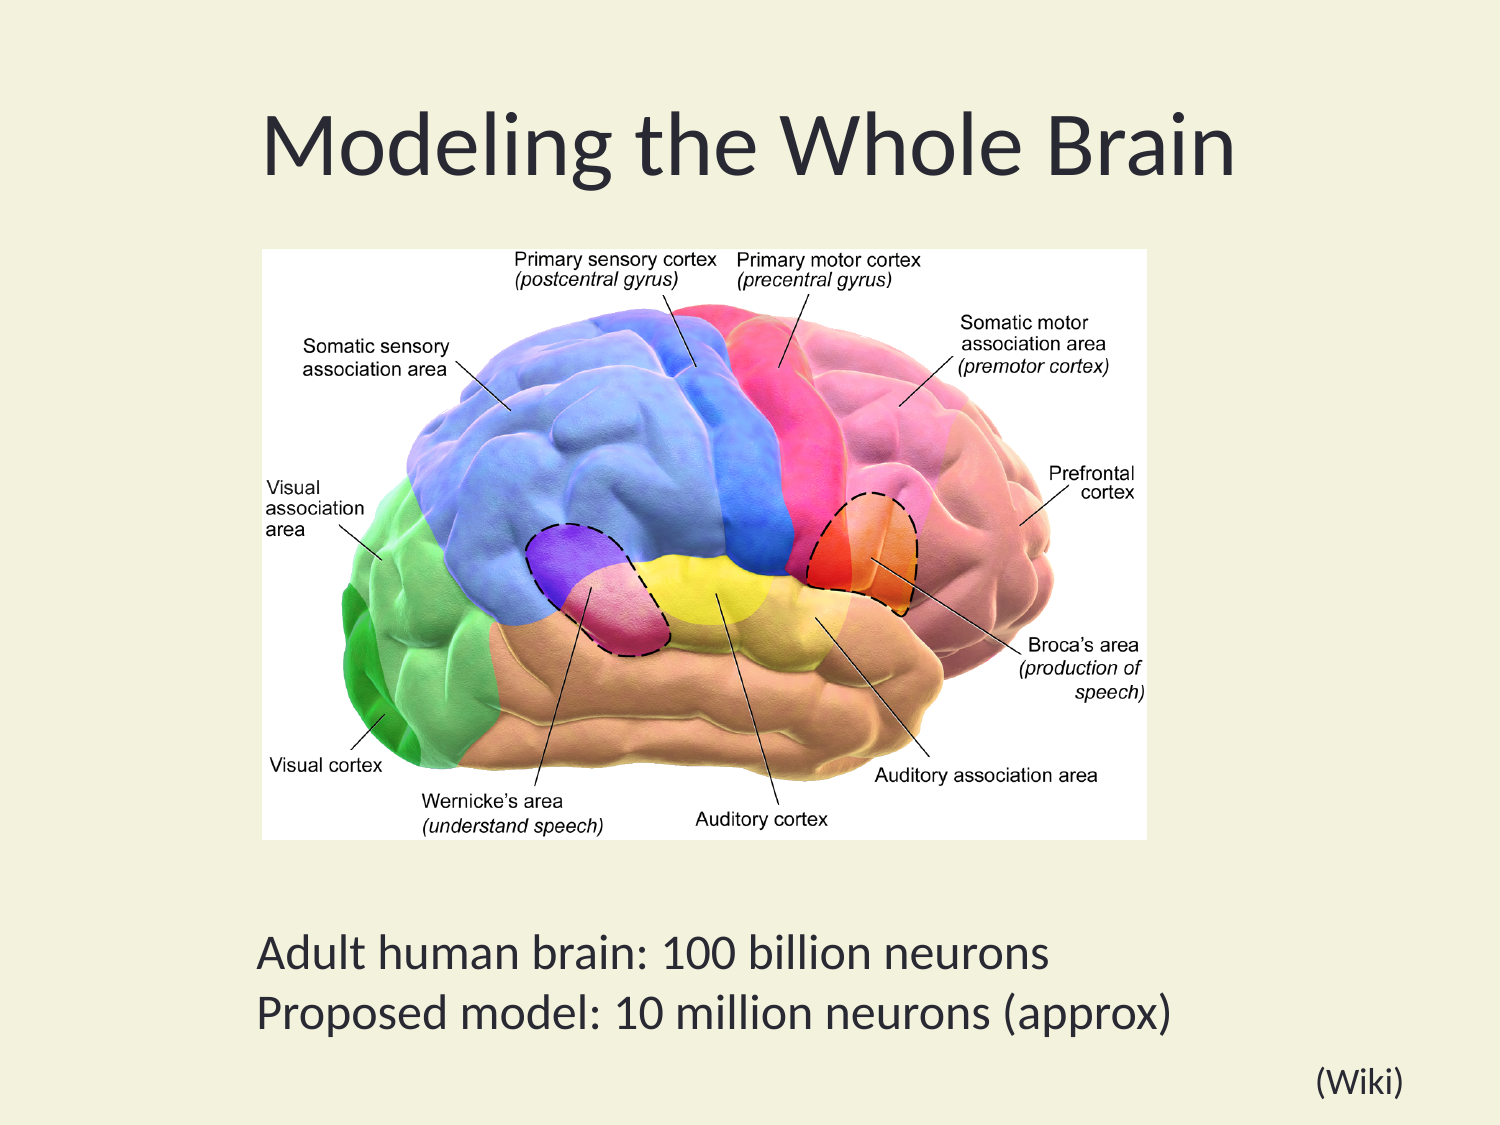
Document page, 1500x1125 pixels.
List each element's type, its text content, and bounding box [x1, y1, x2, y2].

picture [262, 249, 1147, 840]
title Modeling the Whole Brain [75, 45, 1425, 233]
text_box Adult human brain: 100 billion neurons Proposed model: 10 million neurons (approx) [241, 912, 1189, 1048]
text_box (Wiki) [1300, 1049, 1420, 1110]
